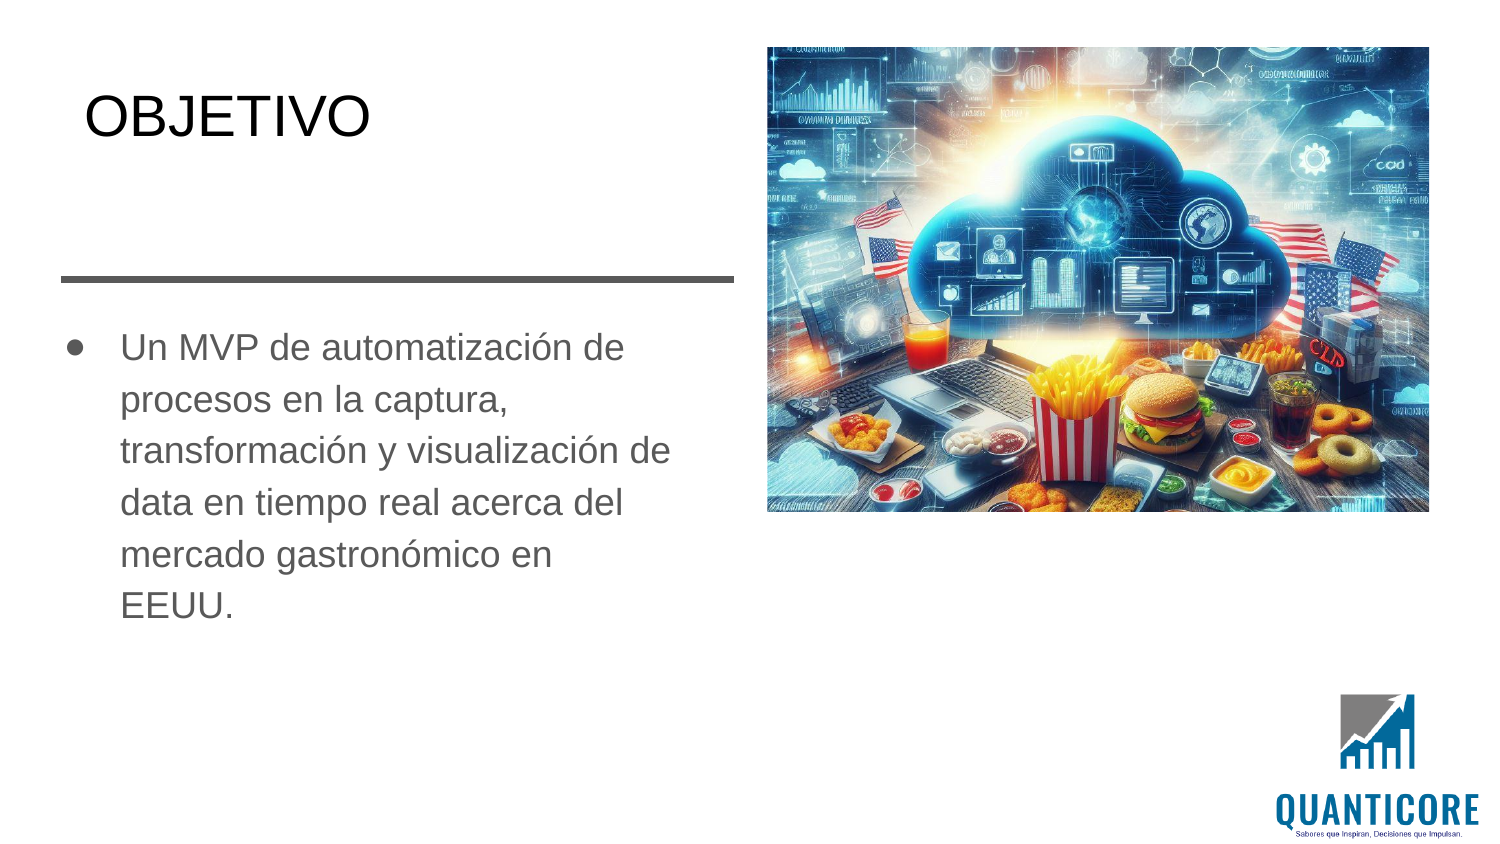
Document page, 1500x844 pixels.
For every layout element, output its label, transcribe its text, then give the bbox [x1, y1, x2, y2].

title OBJETIVO [69, 63, 726, 238]
picture [1256, 669, 1500, 844]
list Un MVP de automatización de procesos en la captura, transformación y visualización de data en tiempo real acerca del mercado gastronómico en EEUU. [30, 301, 693, 489]
picture [767, 47, 1430, 512]
